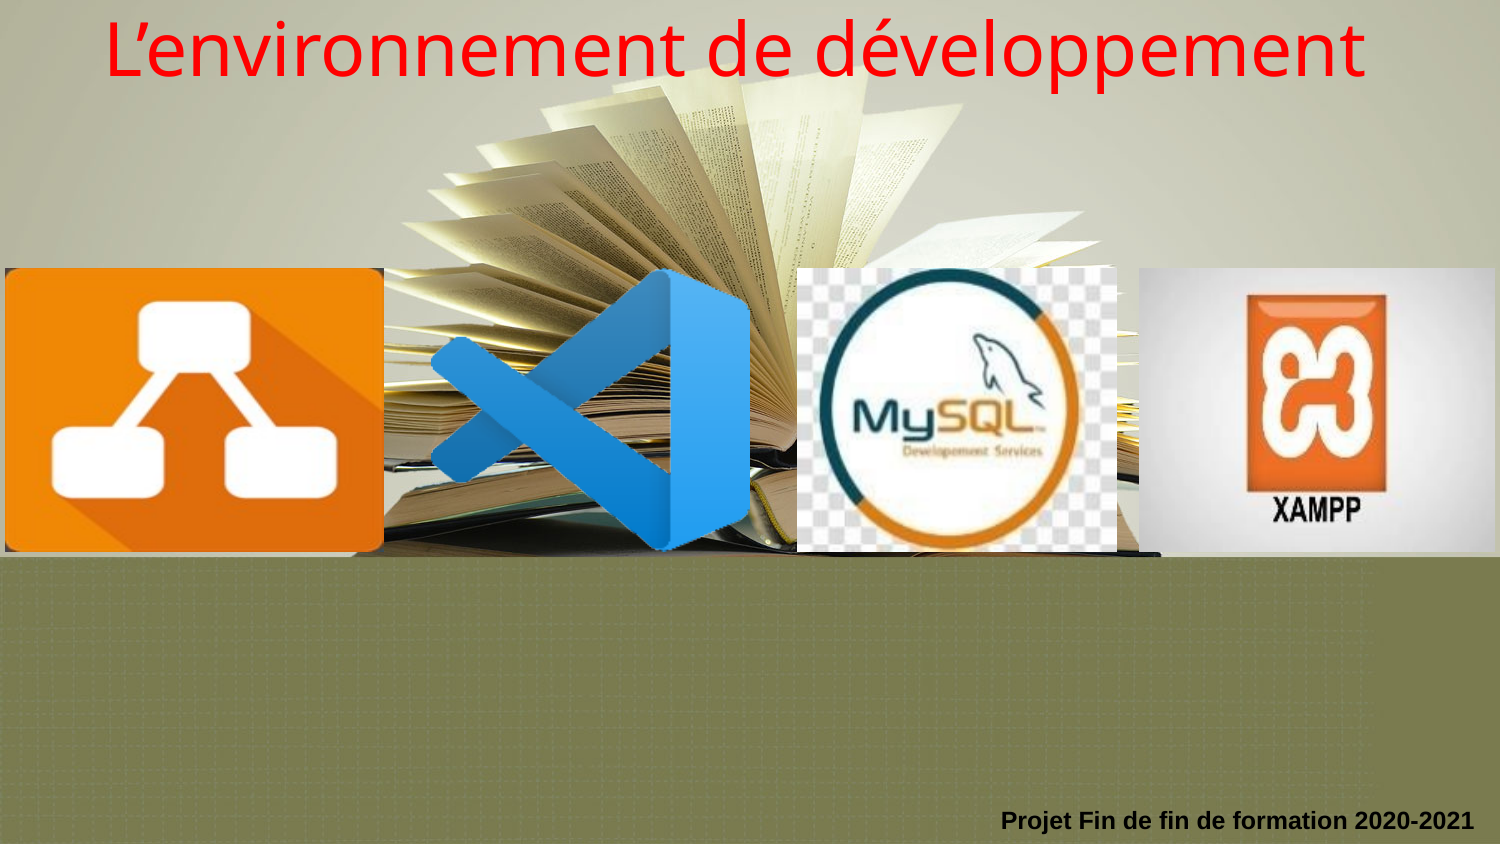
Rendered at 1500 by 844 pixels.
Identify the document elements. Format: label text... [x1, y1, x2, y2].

picture [0, 0, 1500, 844]
text_box L’environnement de développement [88, 1, 1459, 101]
text_box Projet Fin de fin de formation 2020-2021 [986, 799, 1498, 843]
